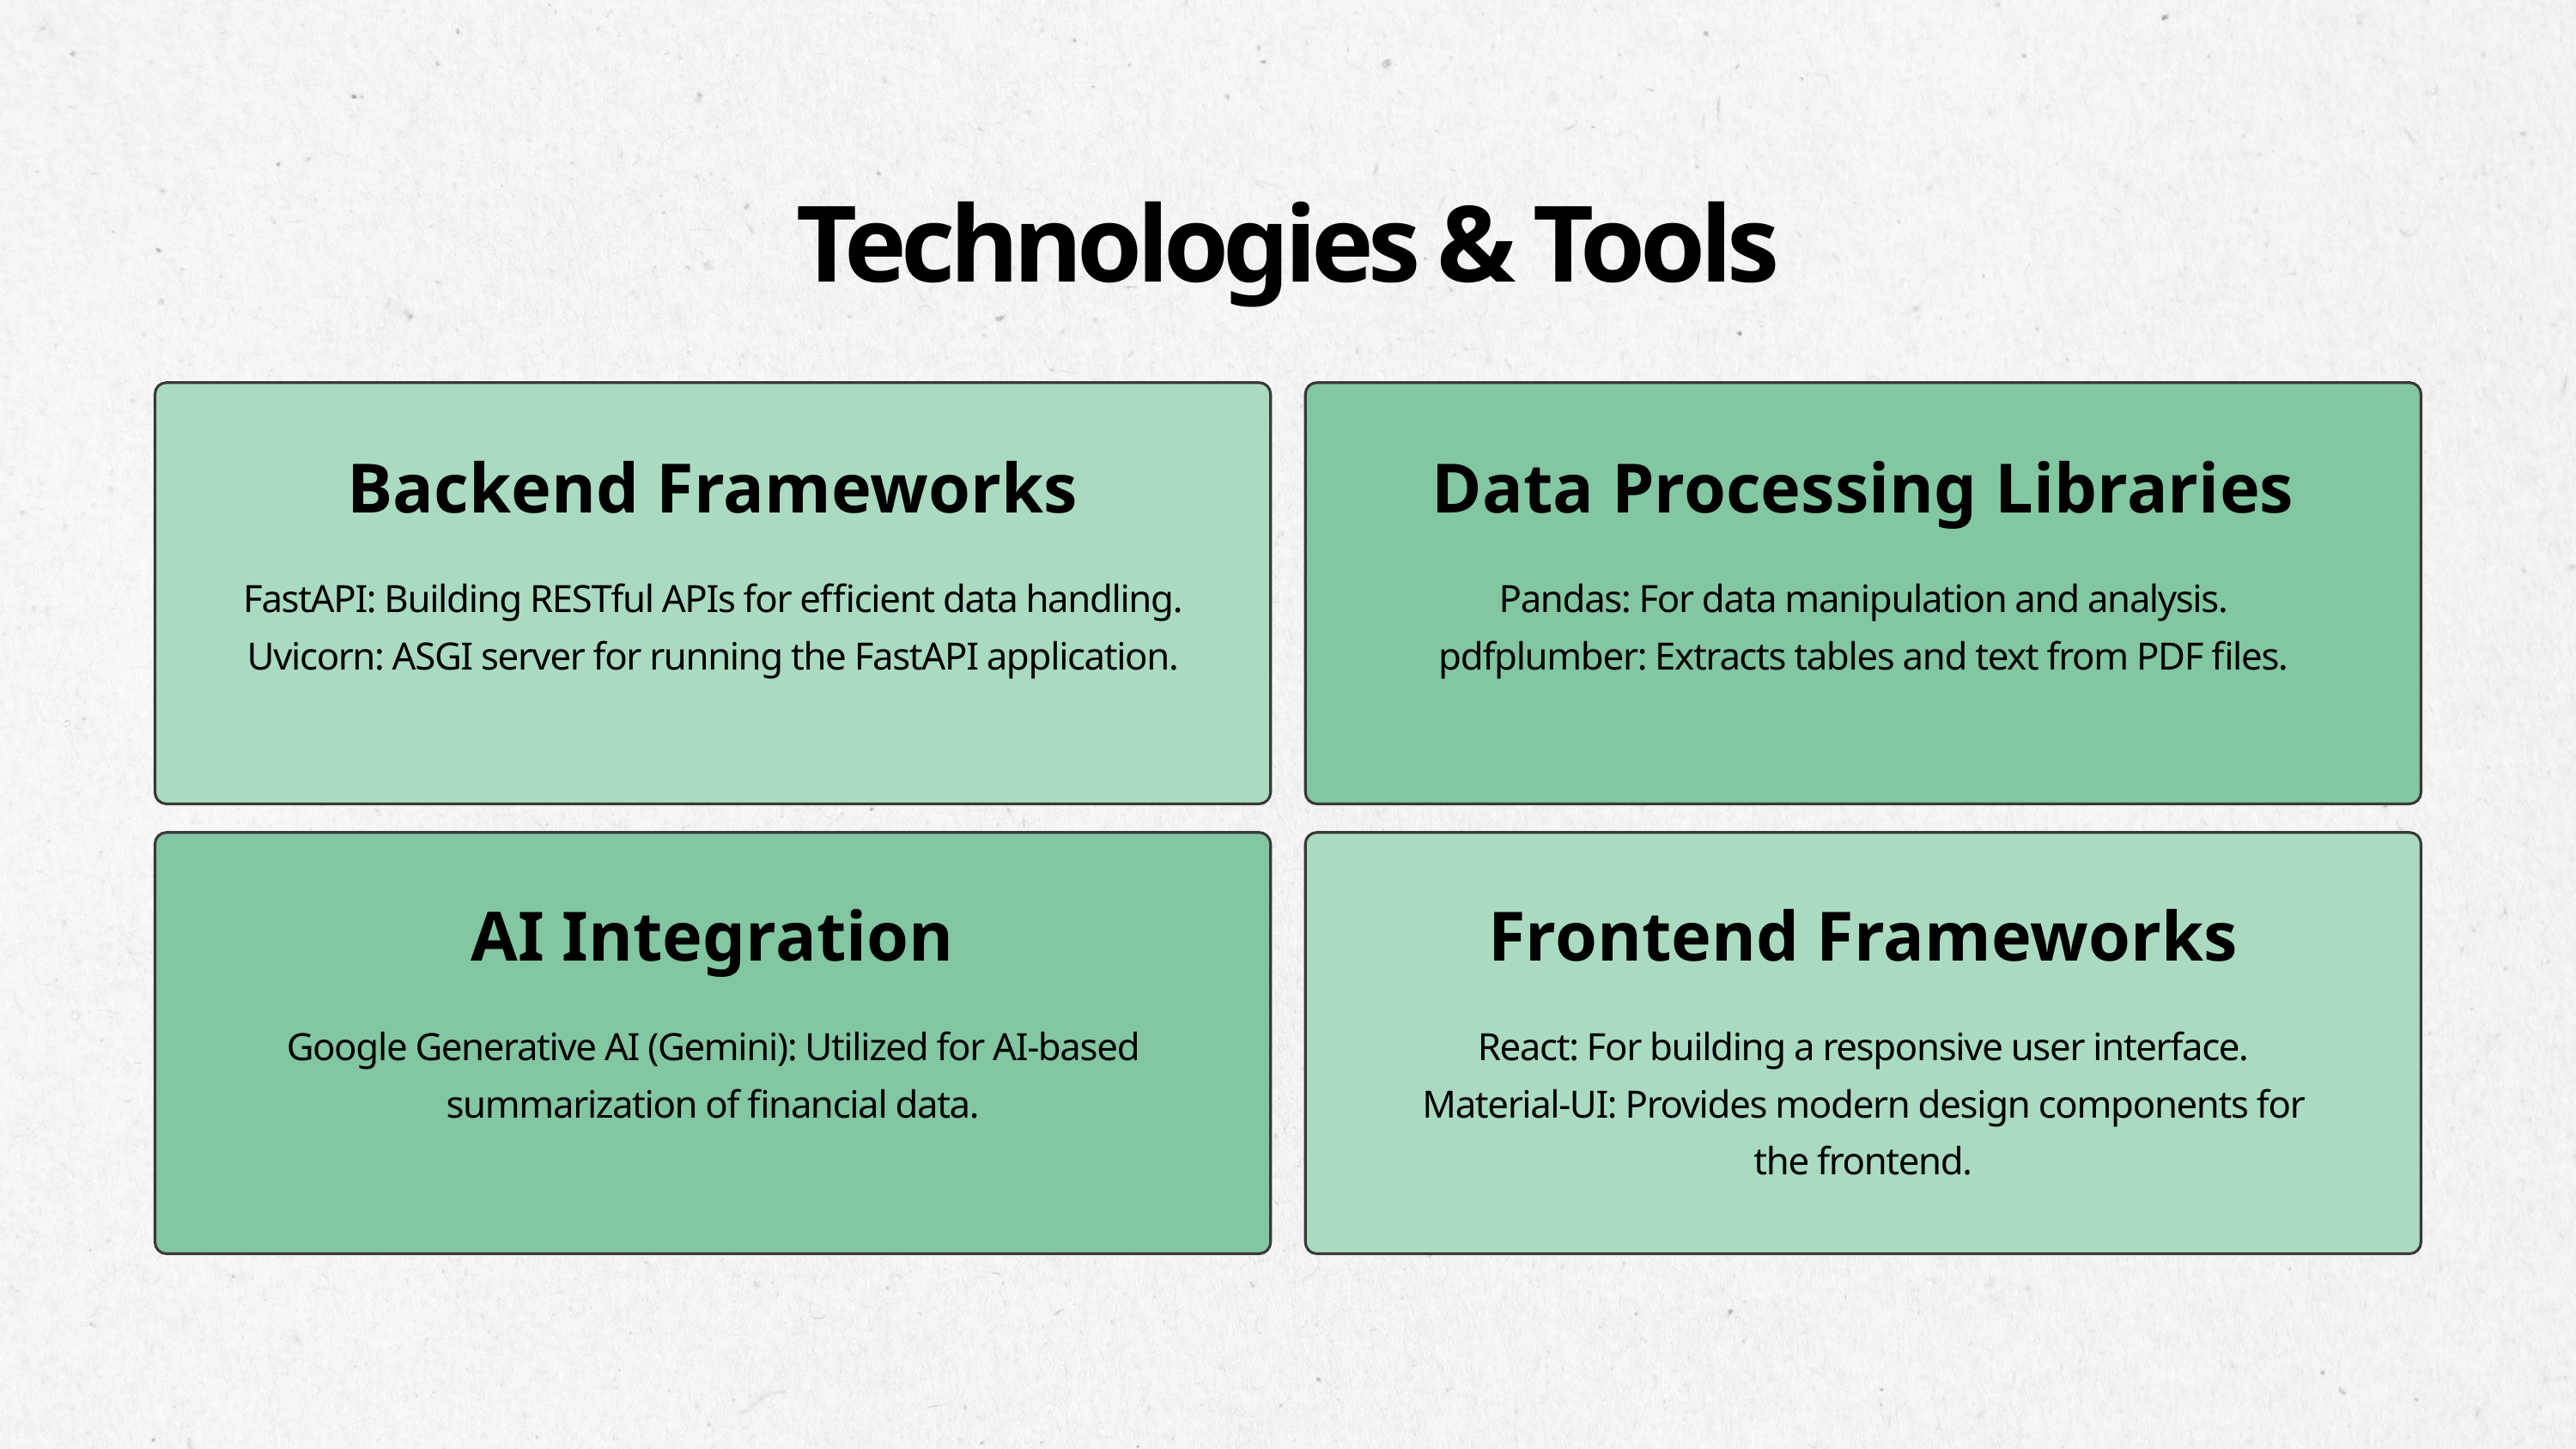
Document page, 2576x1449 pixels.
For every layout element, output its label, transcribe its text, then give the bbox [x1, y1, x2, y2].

text_box Technologies & Tools [149, 188, 2427, 303]
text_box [1304, 382, 2421, 804]
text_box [155, 832, 1271, 1254]
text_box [155, 382, 1271, 804]
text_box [1304, 832, 2421, 1254]
text_box [0, 0, 2576, 1449]
